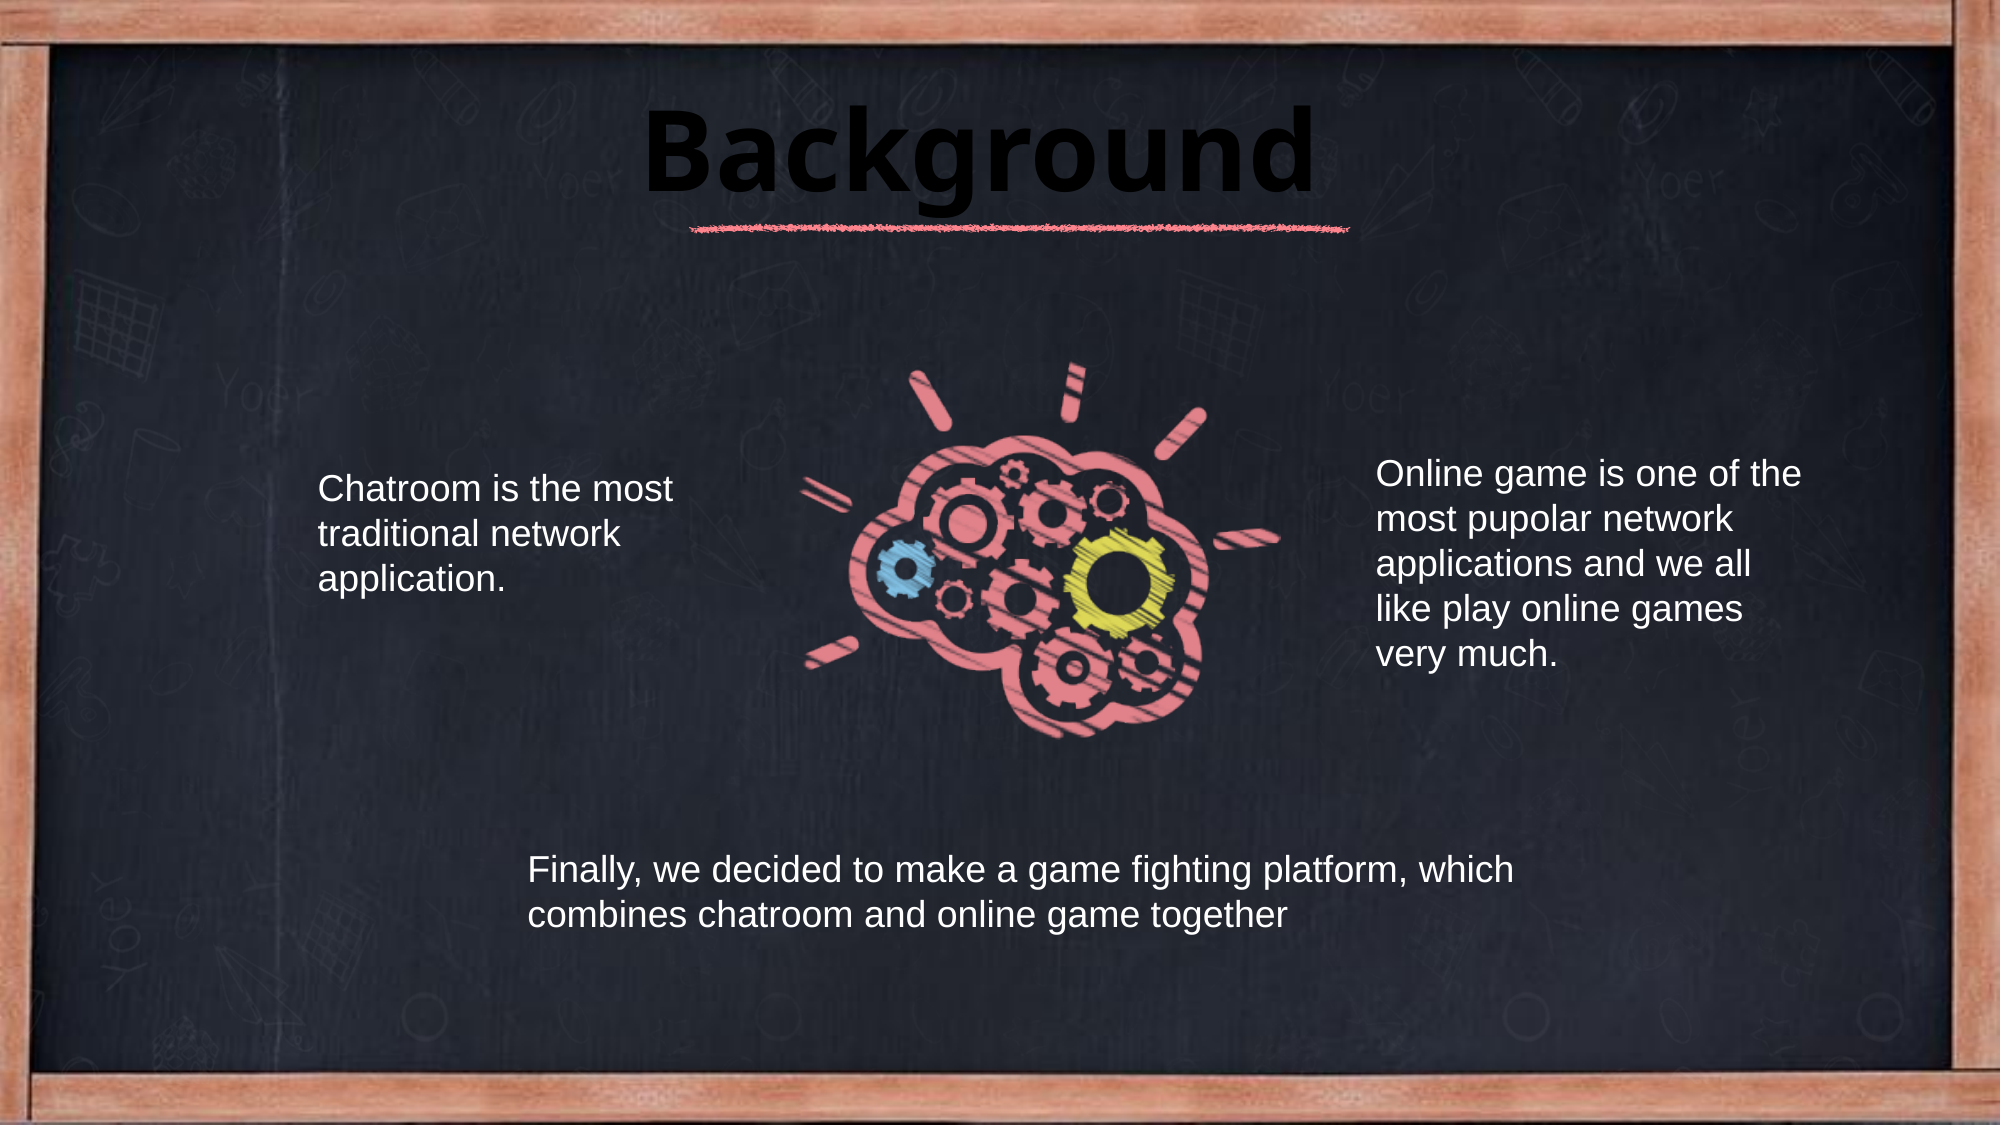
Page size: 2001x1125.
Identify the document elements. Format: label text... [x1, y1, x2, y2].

text_box Chatroom is the most traditional network application. [302, 456, 796, 607]
picture [0, 0, 2000, 1125]
text_box Background [545, 71, 1415, 222]
text_box Finally, we decided to make a game fighting platform, which combines chatroom and online game together [512, 837, 1560, 943]
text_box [689, 223, 1351, 234]
text_box Online game is one of the most pupolar network applications and we all like play online games very much. [1360, 441, 1827, 682]
